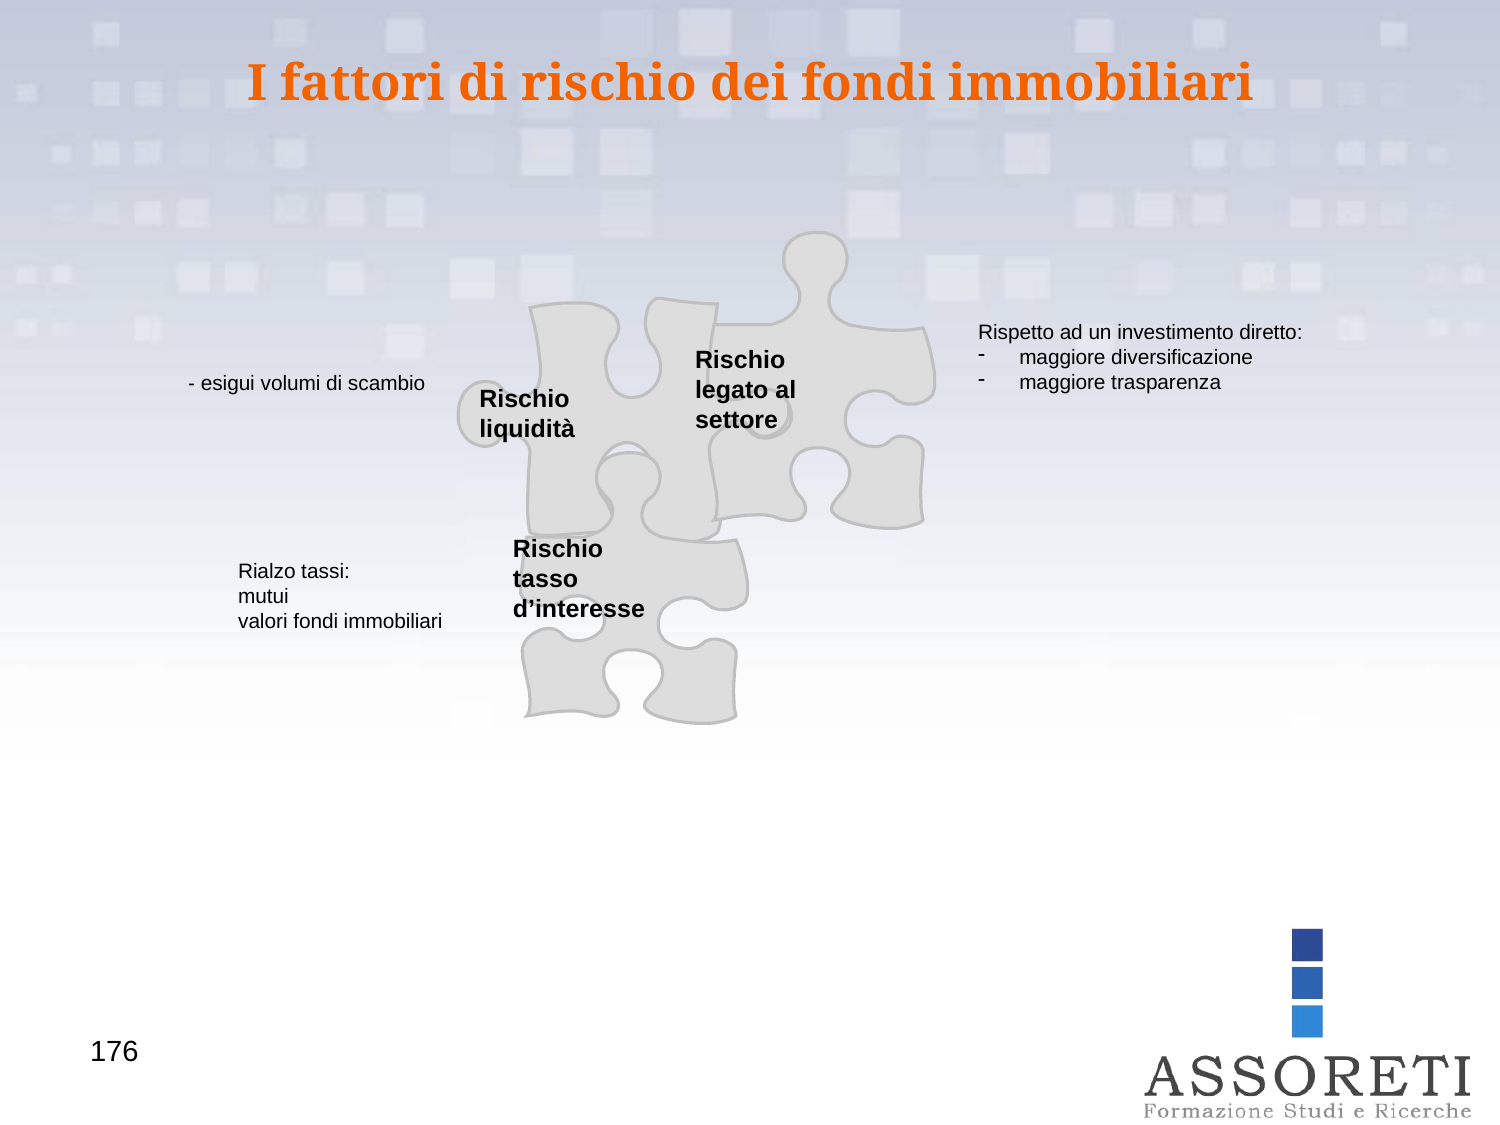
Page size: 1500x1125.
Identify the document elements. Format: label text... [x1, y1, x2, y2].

text_box I fattori di rischio dei fondi immobiliari [72, 42, 1431, 118]
picture [0, 0, 1500, 1125]
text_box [143, 231, 1356, 723]
slide_number 176 [74, 1024, 426, 1103]
